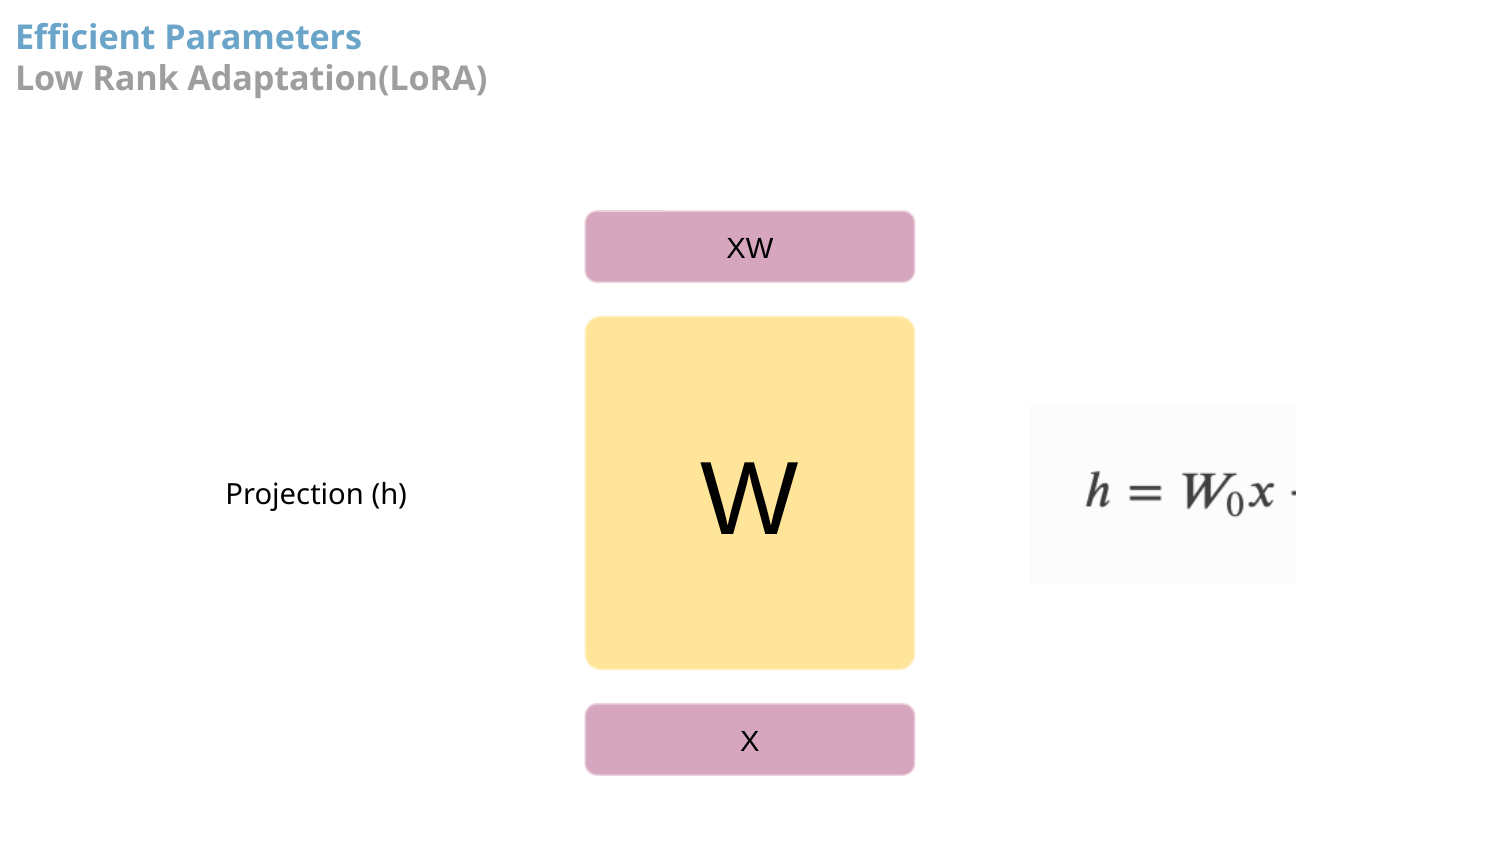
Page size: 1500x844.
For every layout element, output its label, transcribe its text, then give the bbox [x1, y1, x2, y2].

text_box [163, 210, 1297, 776]
title Efficient Parameters Low Rank Adaptation(LoRA) [0, 0, 1262, 113]
